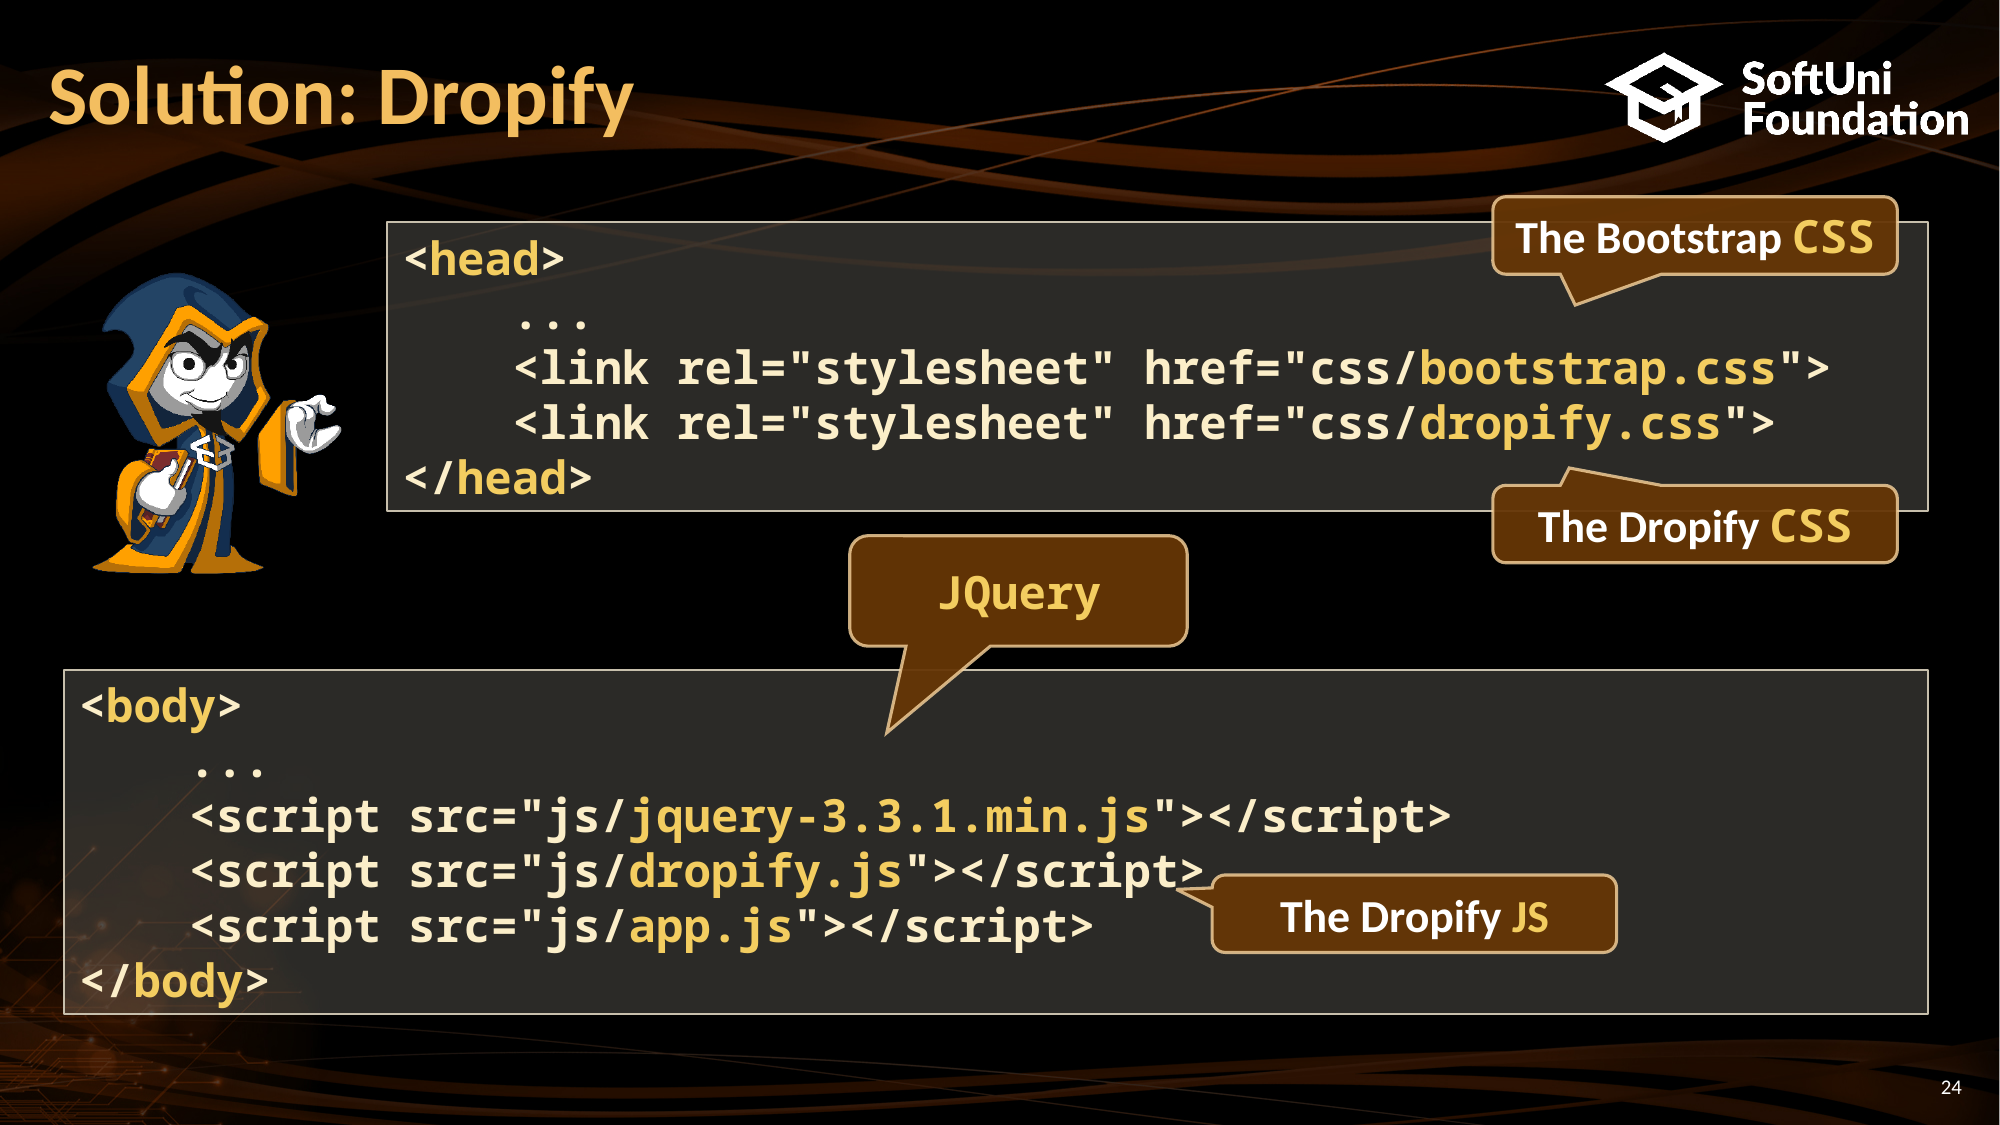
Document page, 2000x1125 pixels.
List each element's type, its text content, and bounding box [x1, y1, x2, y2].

text_box The Bootstrap CSS [1491, 195, 1899, 307]
text_box The Dropify JS [1175, 873, 1618, 954]
slide_number 24 [1897, 1070, 1968, 1103]
text_box <body> ... <script src="js/jquery-3.3.1.min.js"></script> <script src="js/dropify.js"></script> <script src="js/app.js"></script> </body> [63, 669, 1928, 1015]
text_box <head> ... <link rel="stylesheet" href="css/bootstrap.css"> <link rel="stylesheet" href="css/dropify.css"> </head> [401, 221, 1928, 512]
text_box JQuery [848, 534, 1189, 736]
picture [0, 0, 2000, 1125]
text_box The Dropify CSS [1491, 466, 1899, 564]
title Solution: Dropify [30, 6, 1602, 189]
